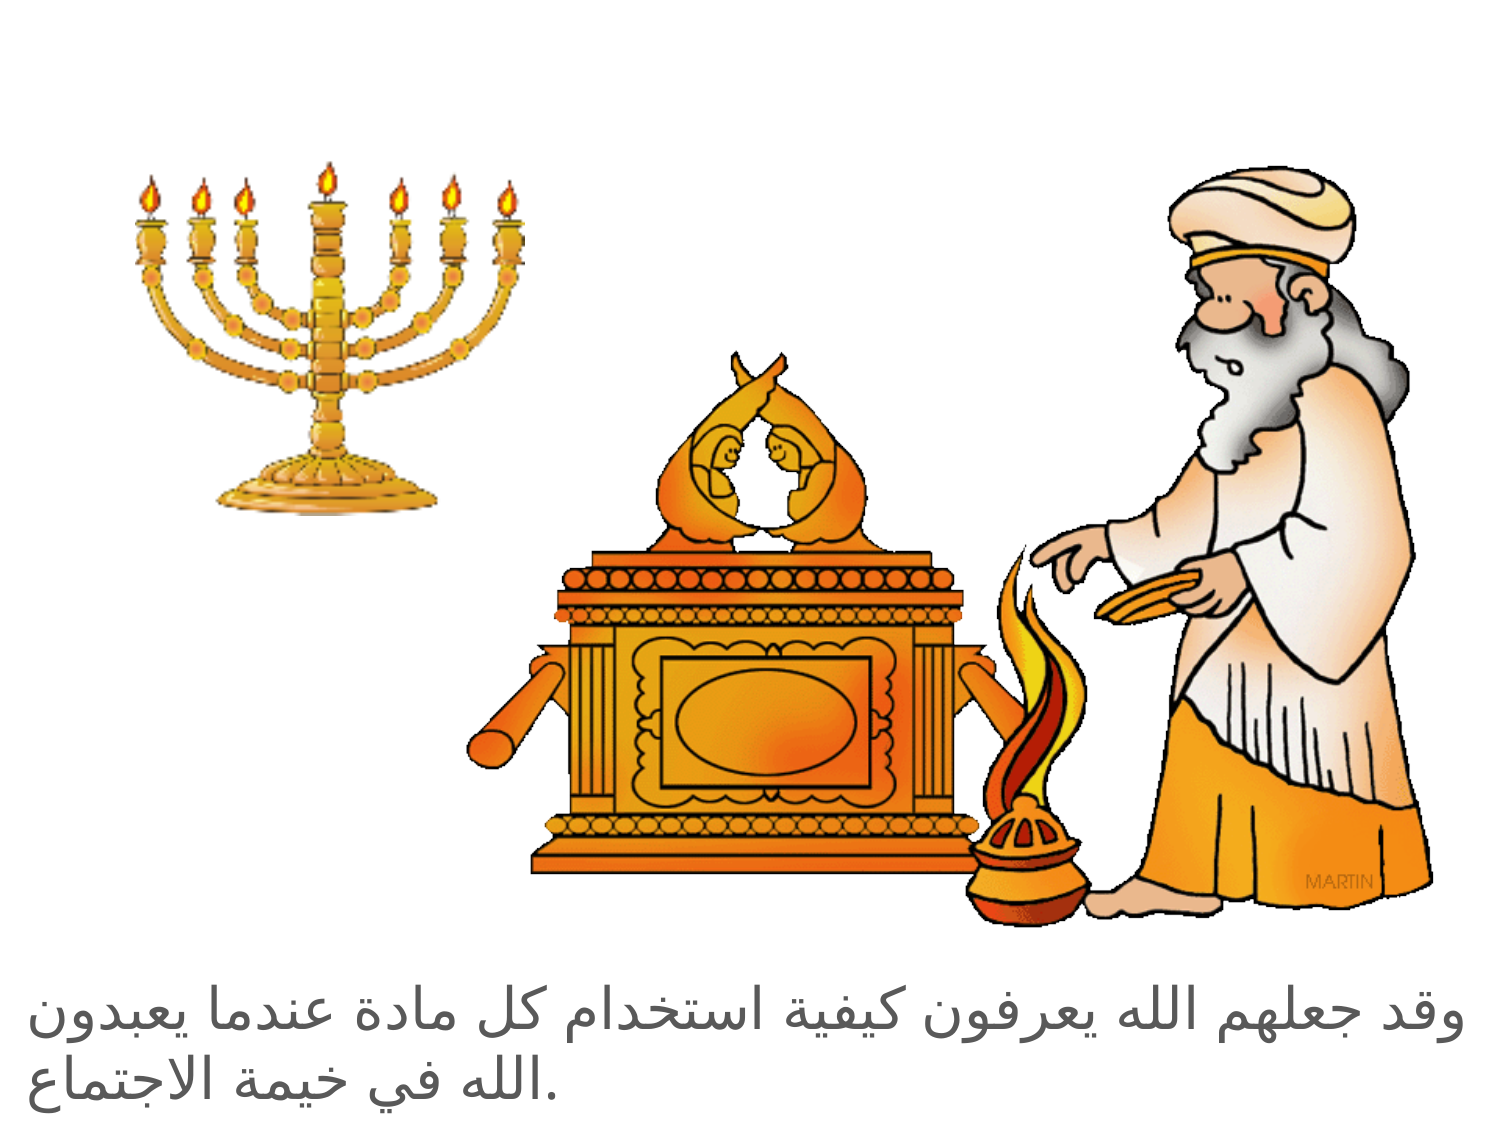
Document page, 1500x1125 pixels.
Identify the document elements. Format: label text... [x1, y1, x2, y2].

text_box وقد جعلهم الله يعرفون كيفية استخدام كل مادة عندما يعبدون الله في خيمة الاجتماع. [11, 964, 1498, 1119]
picture [135, 144, 1468, 967]
